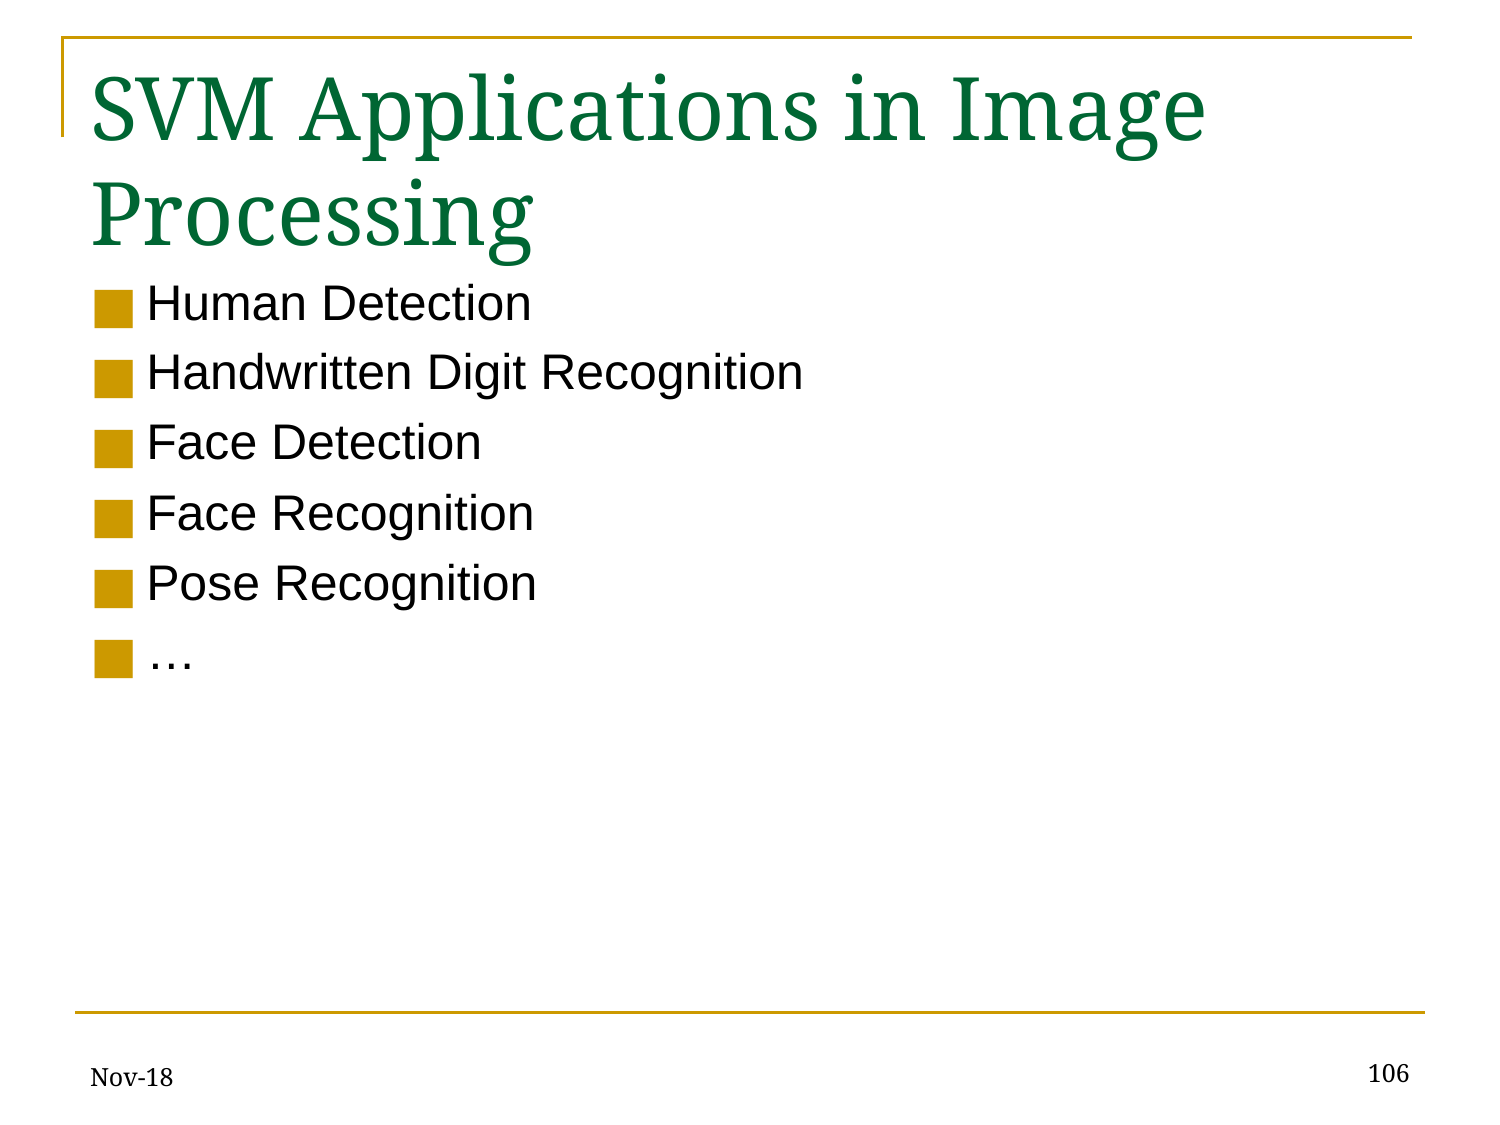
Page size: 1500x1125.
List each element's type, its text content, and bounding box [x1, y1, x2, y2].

list Human Detection Handwritten Digit Recognition Face Detection Face Recognition Pose Recognition … [75, 262, 1425, 1006]
title SVM Applications in Image Processing [75, 45, 1425, 233]
slide_number ‹#› [1074, 1024, 1425, 1100]
slide_number Nov-18 [75, 1024, 425, 1100]
